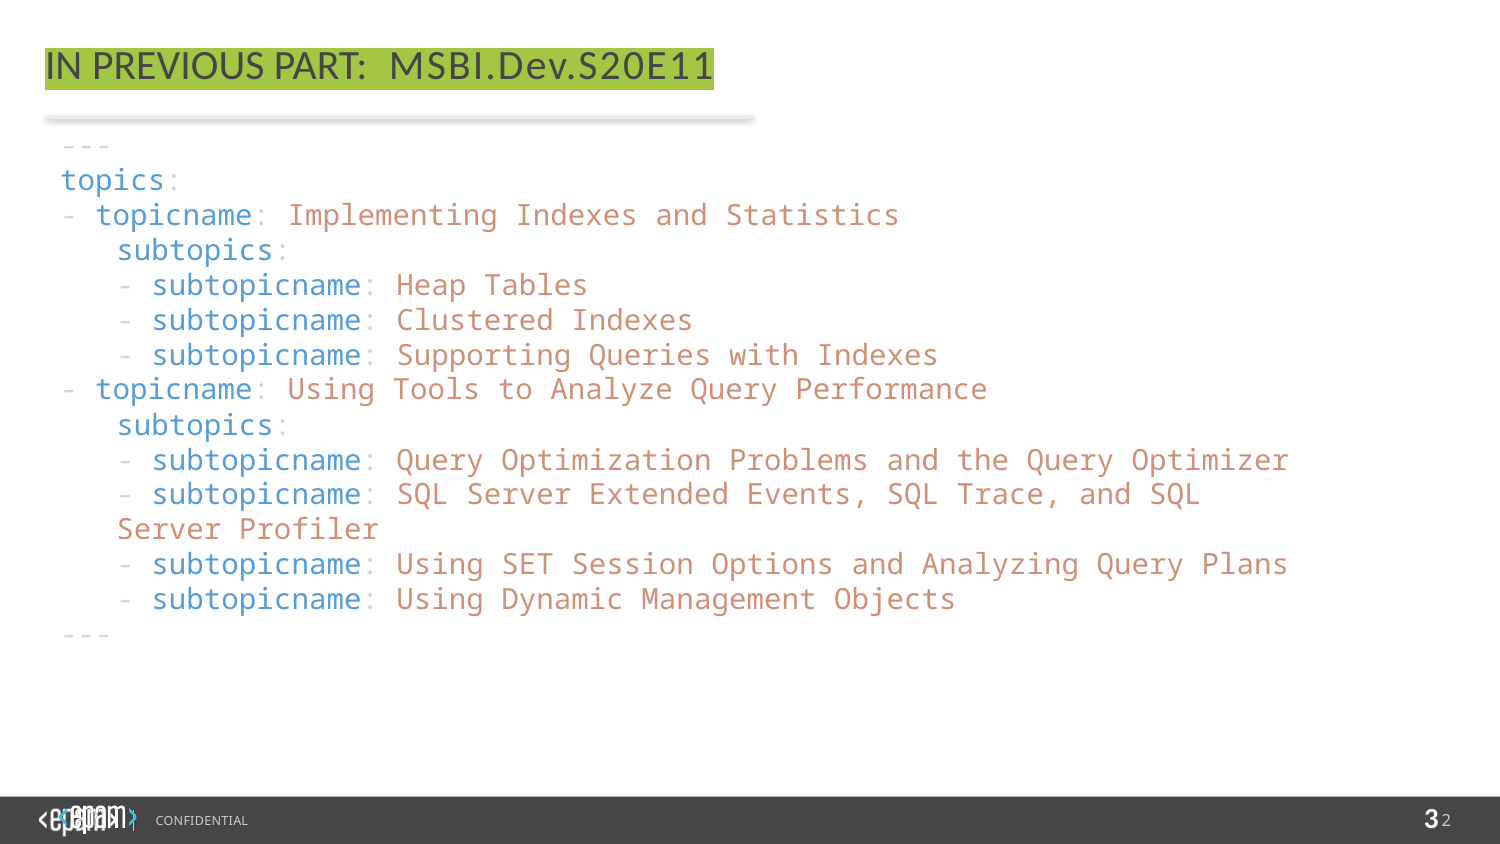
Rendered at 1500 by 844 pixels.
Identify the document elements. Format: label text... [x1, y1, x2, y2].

picture [38, 805, 137, 837]
text_box IN PREVIOUS PART: MSBI.Dev.S20E11 [0, 37, 1500, 88]
text_box --- topics: - topicname: Implementing Indexes and Statistics subtopics: - subtopicname: Heap Tables - subtopicname: Clustered Indexes - subtopicname: Supporting Queries with Indexes - topicname: Using Tools to Analyze Query Performance subtopics: - subtopicname: Query Optimization Problems and the Query Optimizer - subtopicname: SQL Server Extended Events, SQL Trace, and SQL Server Profiler - subtopicname: Using SET Session Options and Analyzing Query Plans - subtopicname: Using Dynamic Management Objects --- [45, 118, 1328, 658]
text_box 3 [1228, 791, 1454, 844]
